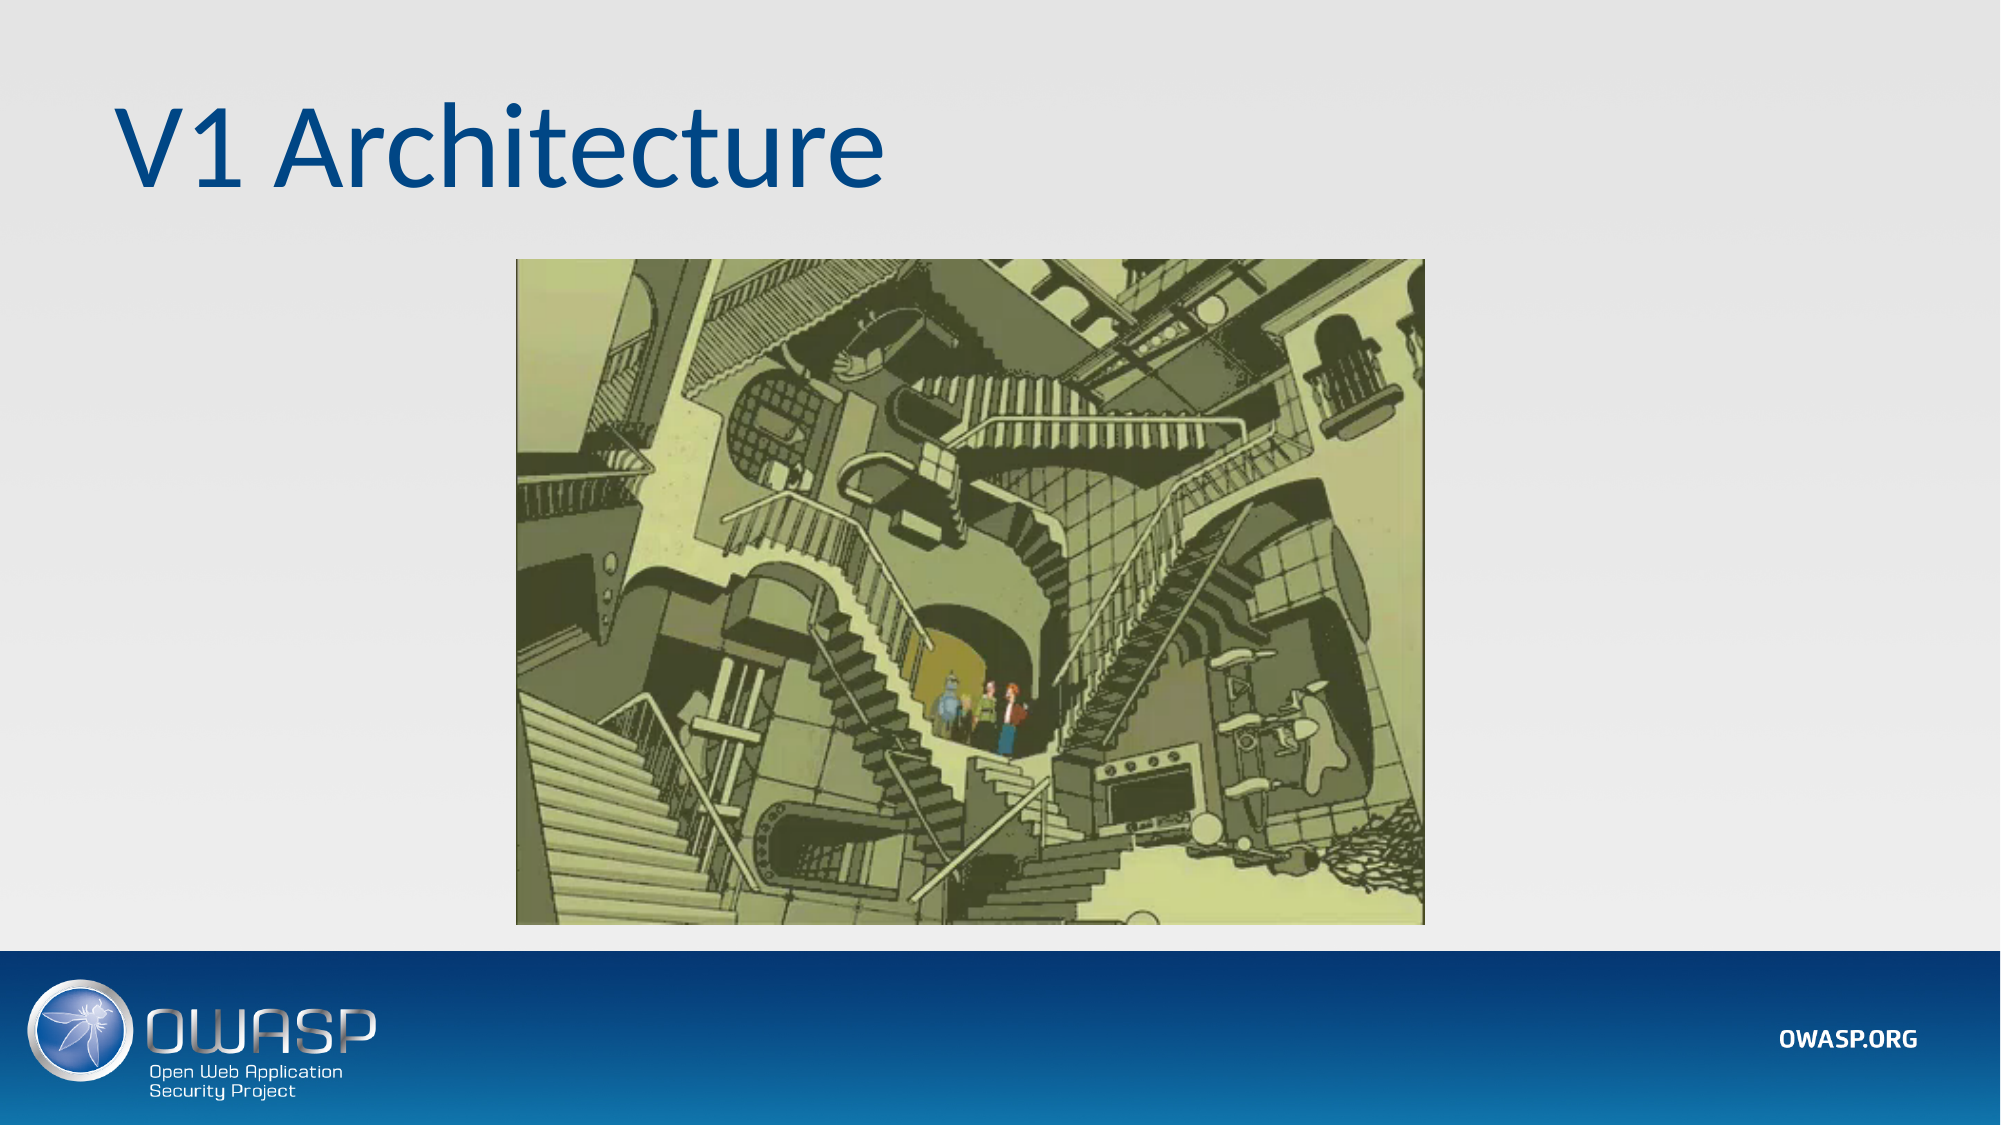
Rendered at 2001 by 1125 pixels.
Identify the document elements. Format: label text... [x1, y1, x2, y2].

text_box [514, 258, 1426, 926]
title V1 Architecture [99, 45, 1900, 233]
picture [0, 0, 2001, 1125]
